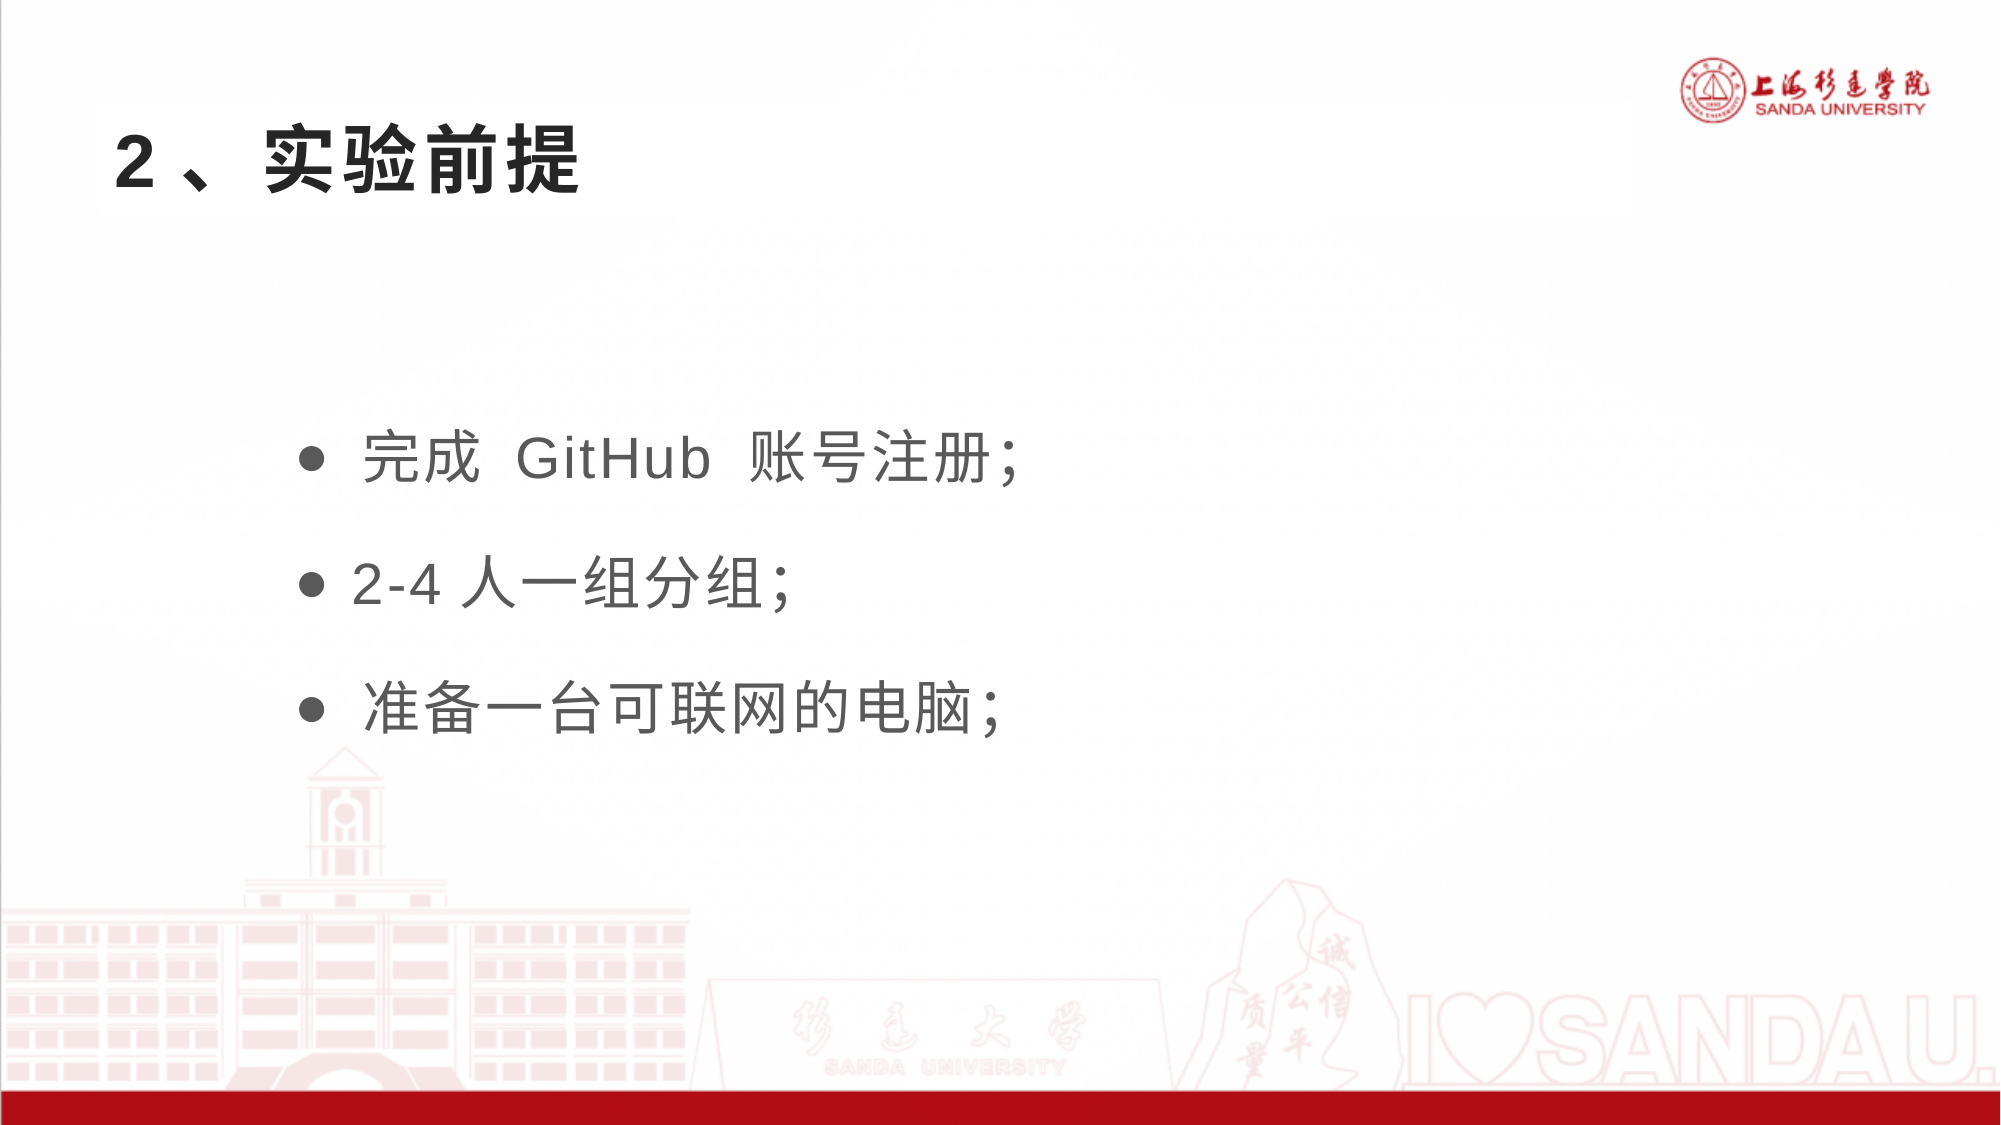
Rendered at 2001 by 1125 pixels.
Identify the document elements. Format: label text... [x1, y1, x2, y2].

title 2、实验前提 [99, 99, 1632, 216]
text_box 完成 GitHub 账号注册； 2-4人一组分组； 准备一台可联网的电脑； [280, 377, 1955, 797]
